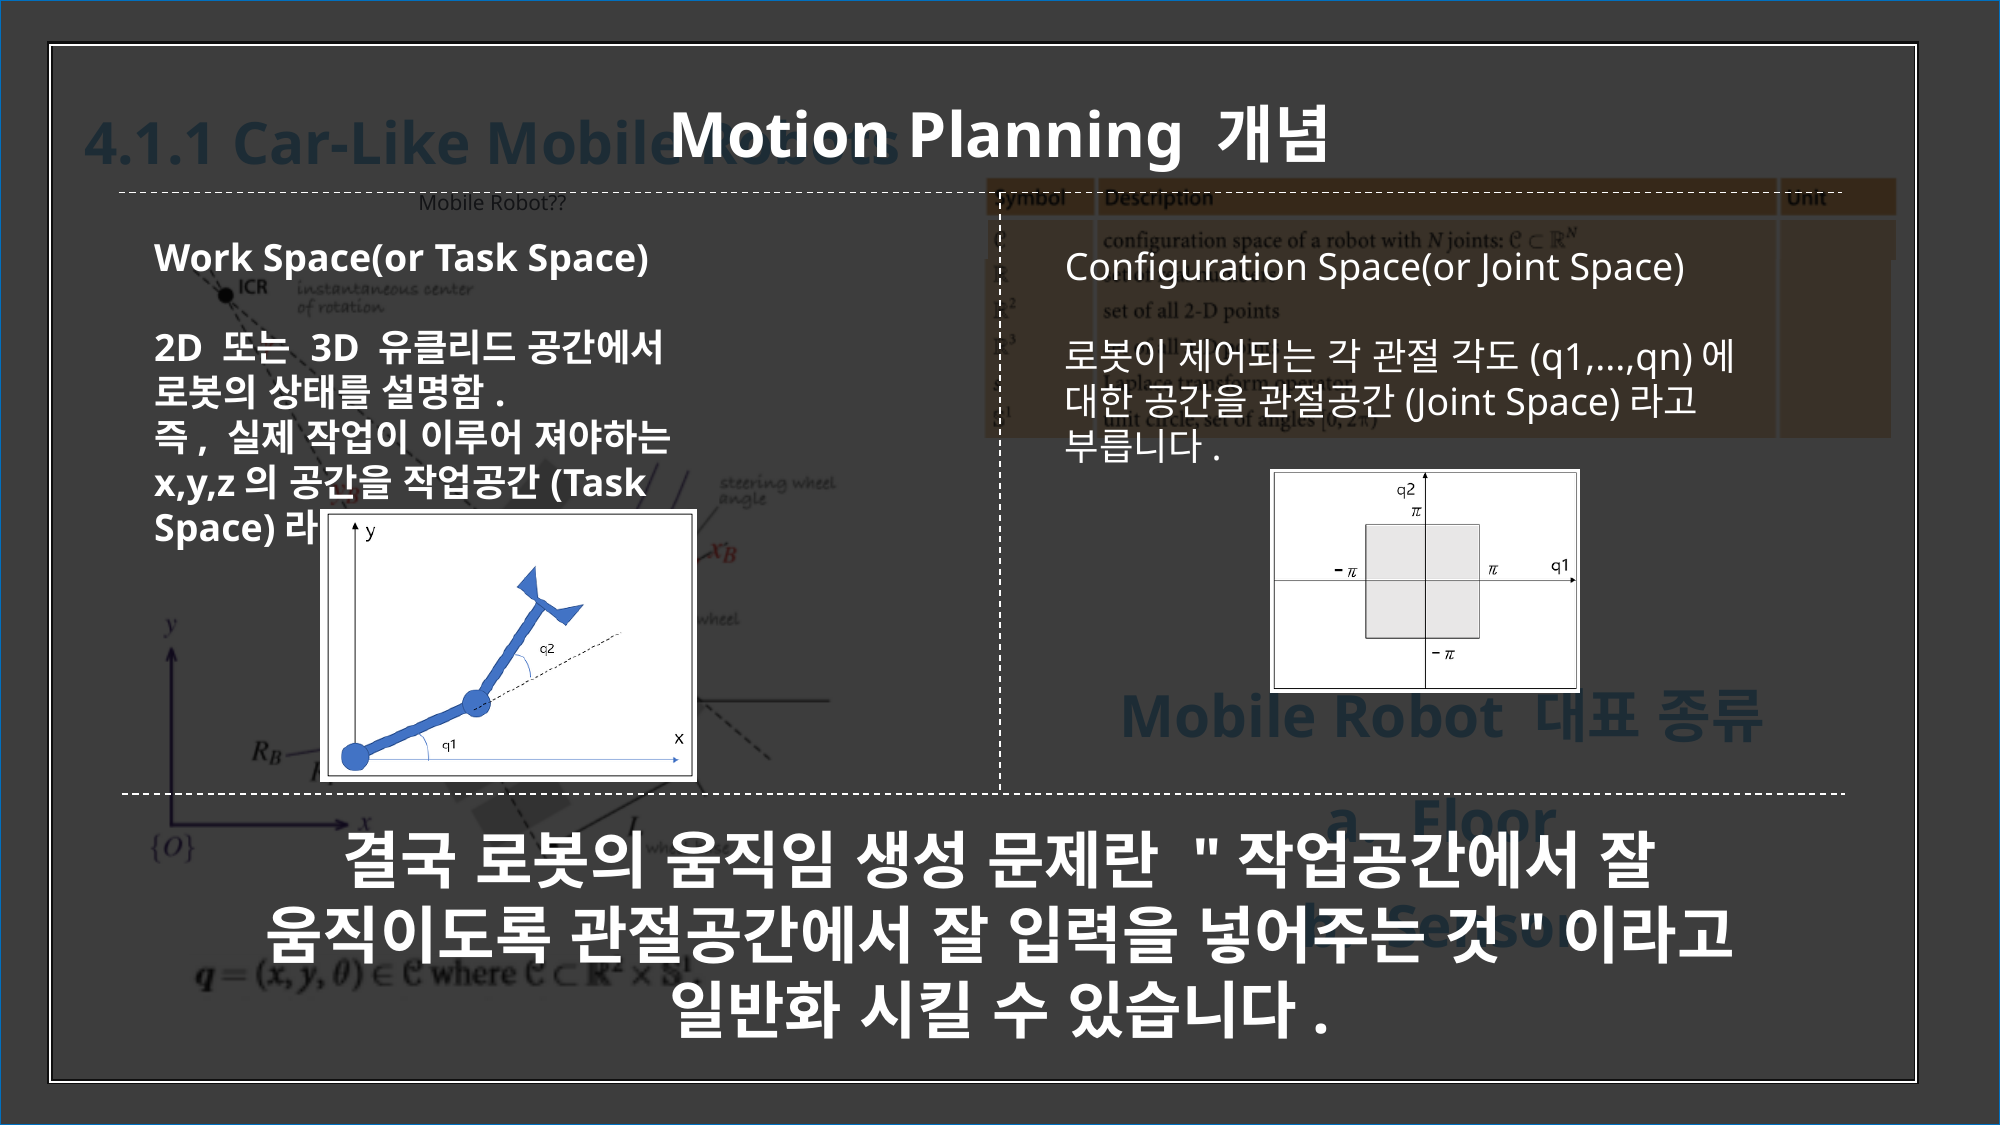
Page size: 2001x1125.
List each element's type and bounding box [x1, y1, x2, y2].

picture [320, 509, 697, 782]
text_box [0, 0, 2000, 1125]
picture [1270, 469, 1580, 693]
